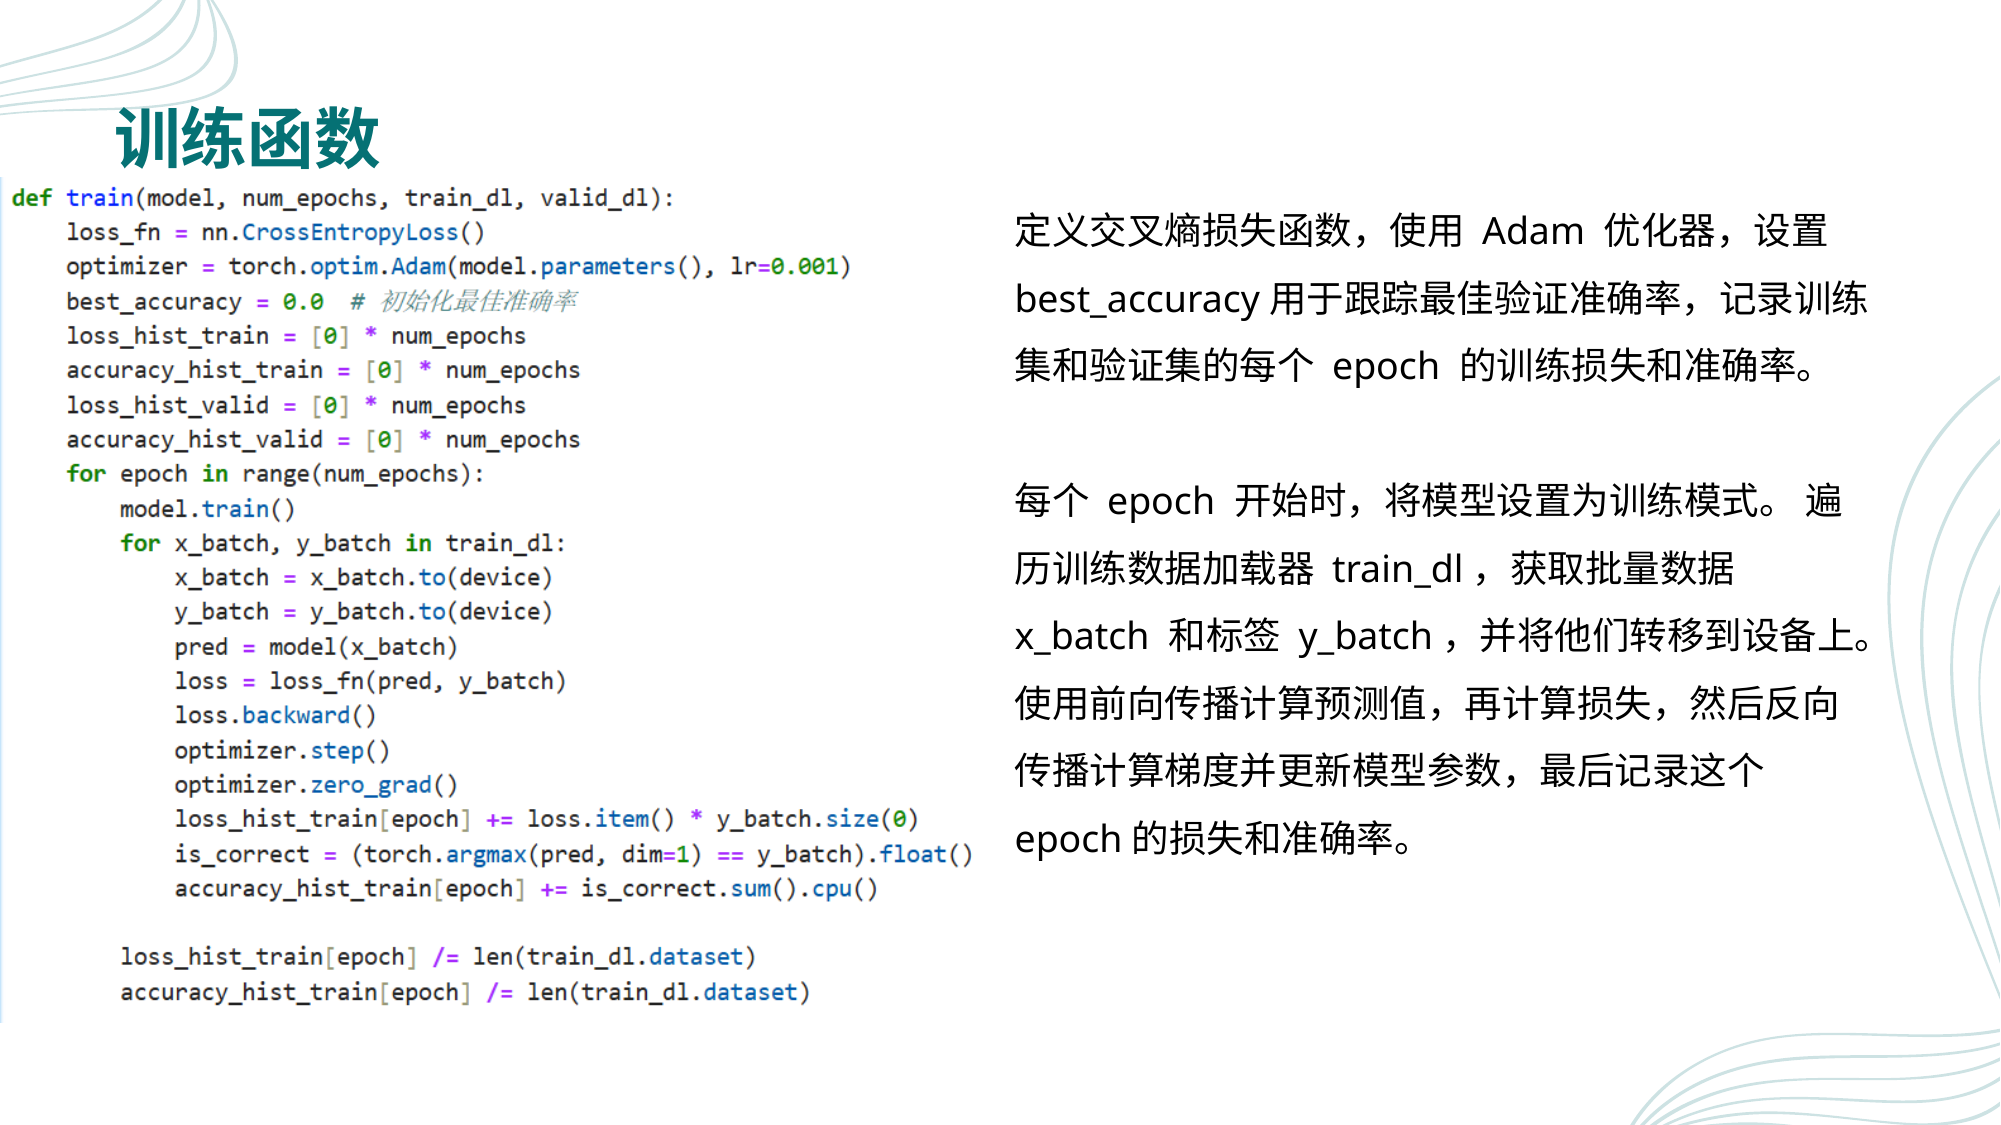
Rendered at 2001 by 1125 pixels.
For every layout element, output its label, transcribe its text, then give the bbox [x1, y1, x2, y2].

text_box 定义交叉熵损失函数，使用 Adam 优化器，设置best_accuracy用于跟踪最佳验证准确率，记录训练集和验证集的每个 epoch 的训练损失和准确率。 每个 epoch 开始时，将模型设置为训练模式。 遍历训练数据加载器 train_dl，获取批量数据 x_batch 和标签 y_batch，并将他们转移到设备上。使用前向传播计算预测值，再计算损失，然后反向传播计算梯度并更新模型参数，最后记录这个epoch的损失和准确率。 [999, 177, 1886, 867]
picture [0, 177, 981, 1023]
title 训练函数 [114, 59, 1886, 178]
